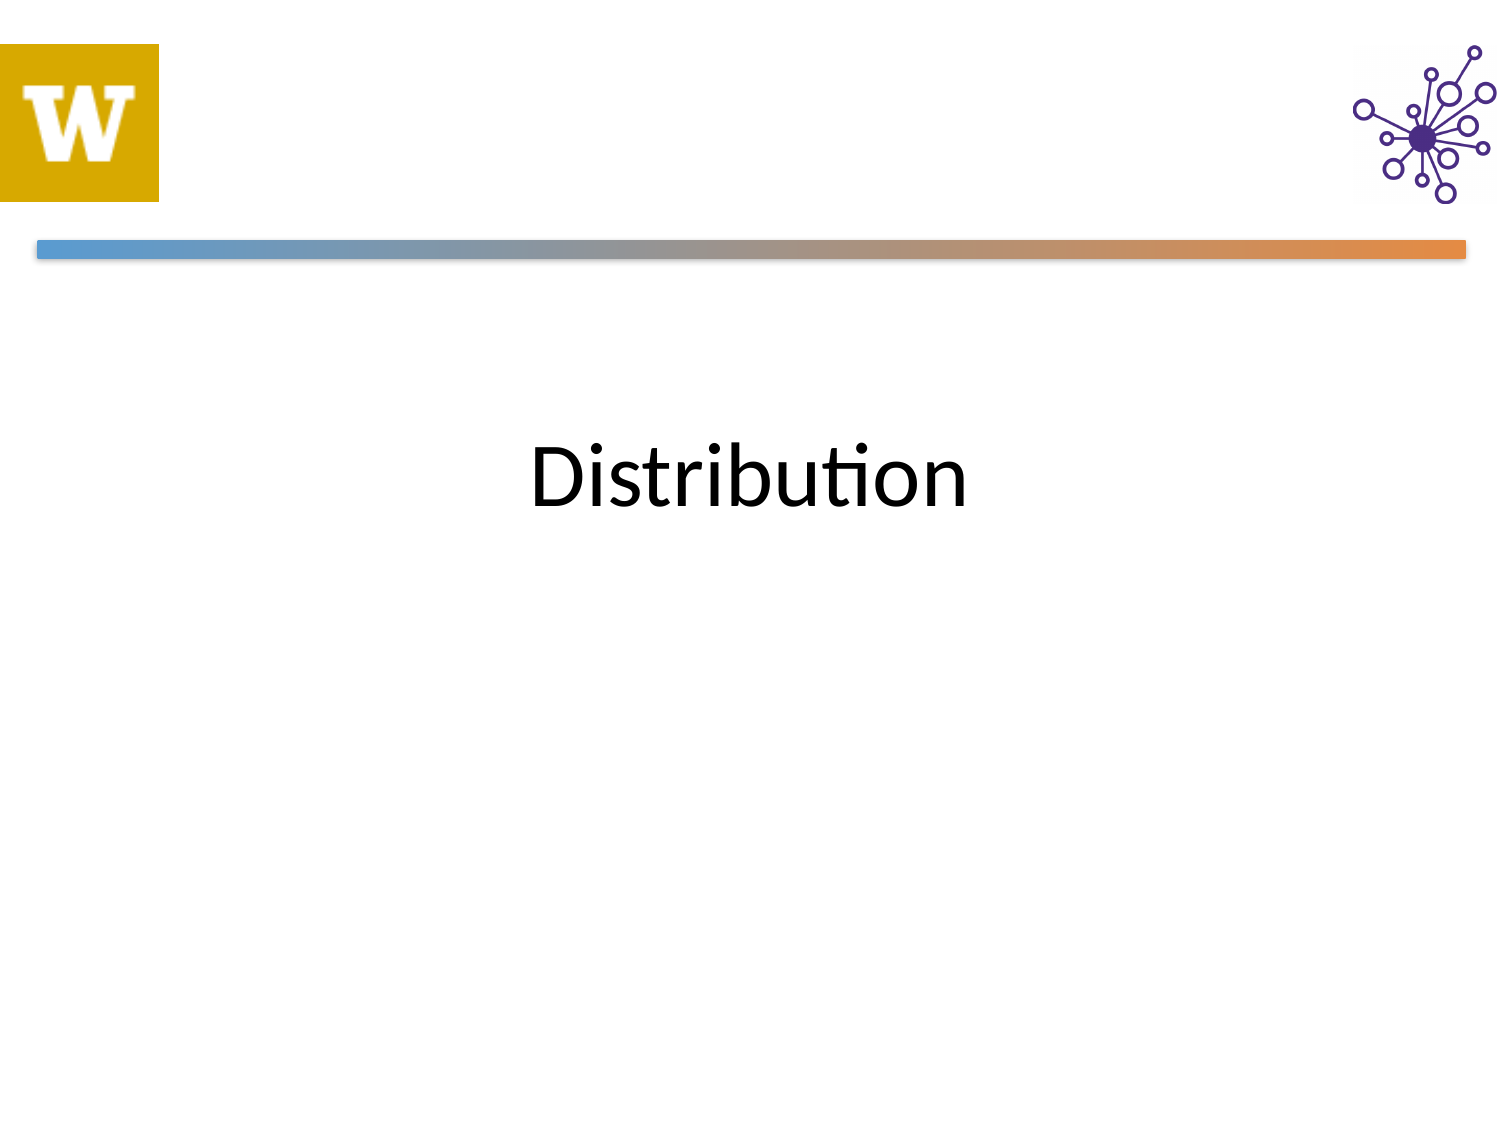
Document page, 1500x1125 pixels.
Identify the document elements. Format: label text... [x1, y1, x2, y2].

title Distribution [112, 349, 1388, 591]
picture [0, 44, 159, 202]
picture [1353, 45, 1497, 204]
